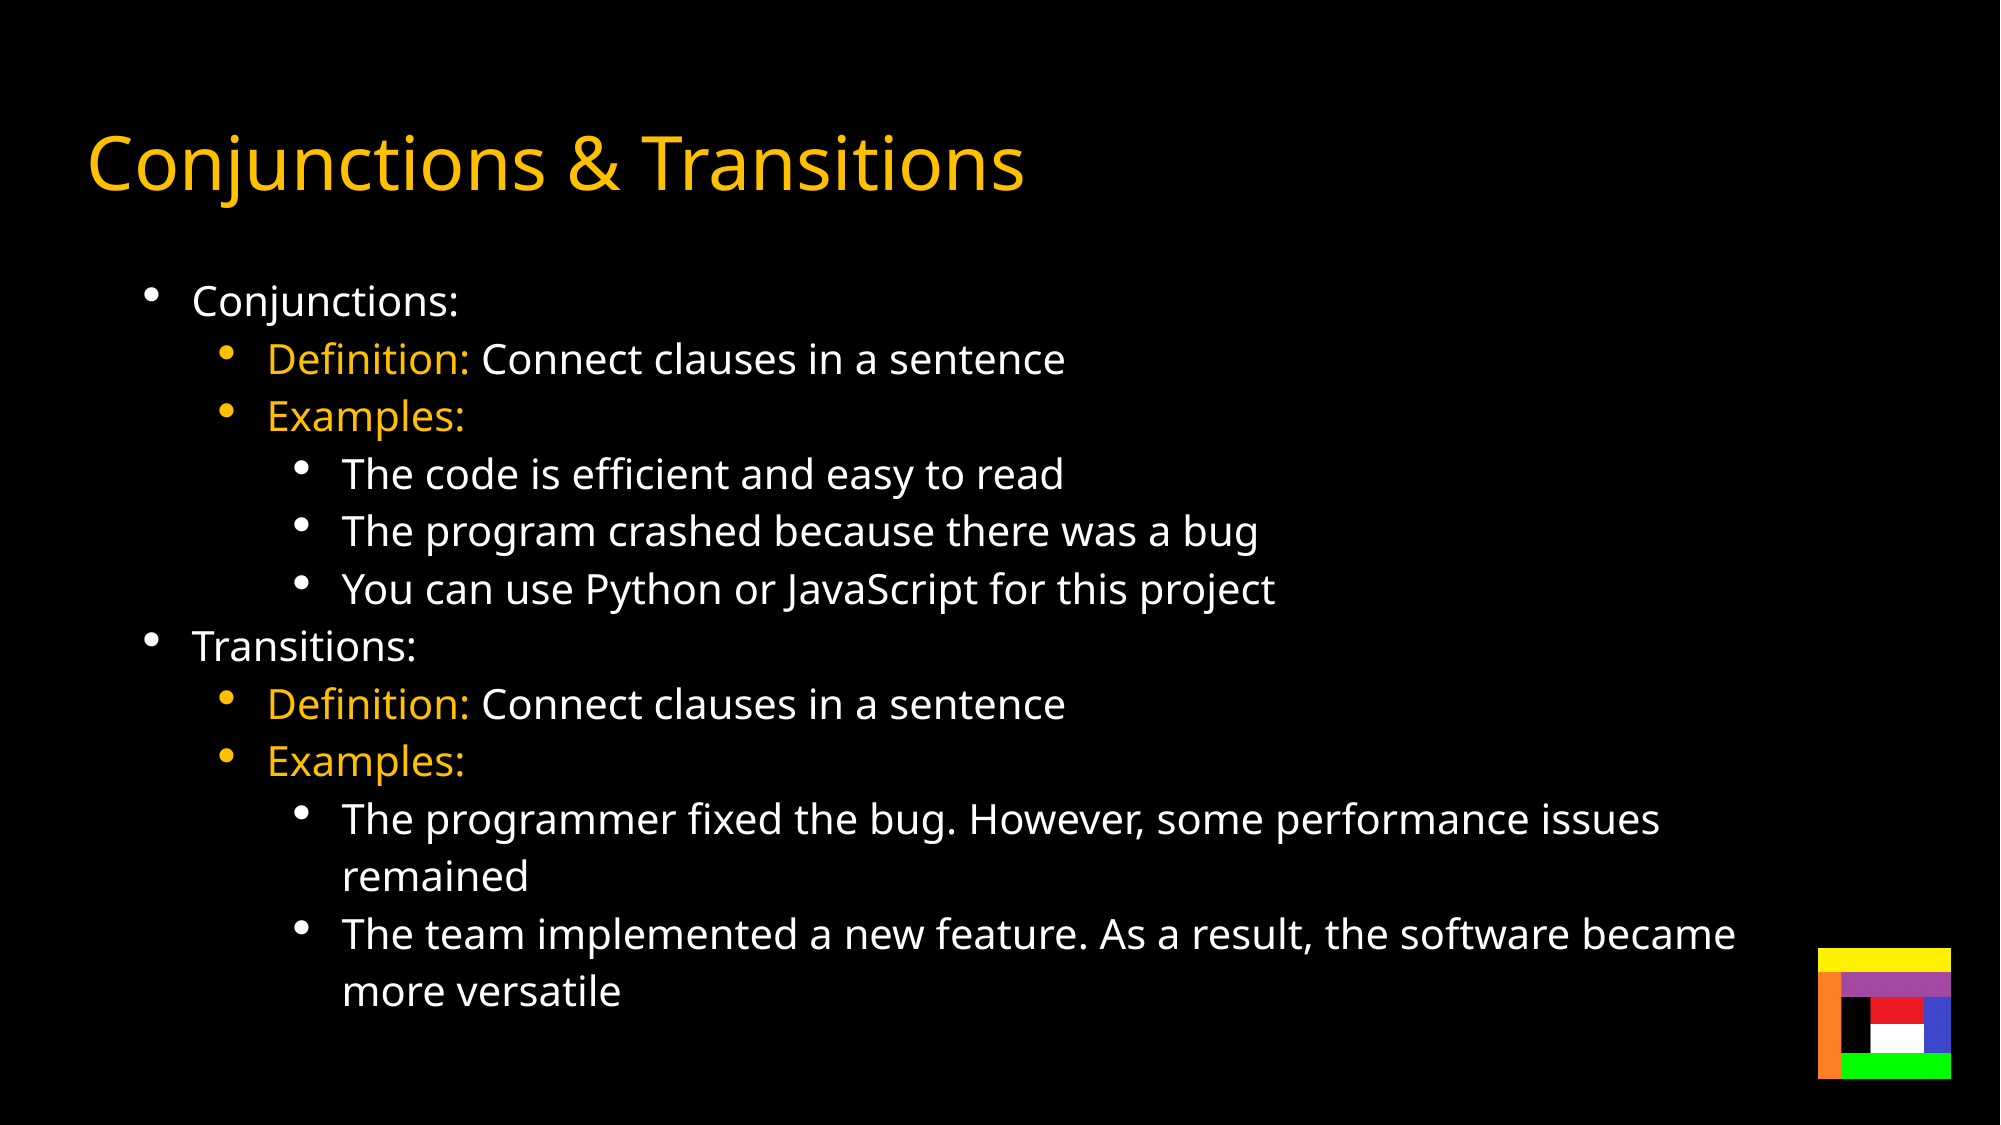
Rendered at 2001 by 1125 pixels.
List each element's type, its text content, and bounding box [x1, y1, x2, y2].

text_box Conjunctions: Definition: Connect clauses in a sentence Examples: The code is efficient and easy to read The program crashed because there was a bug You can use Python or JavaScript for this project Transitions: Definition: Connect clauses in a sentence Examples: The programmer fixed the bug. However, some performance issues remained The team implemented a new feature. As a result, the software became more versatile [69, 267, 1747, 1079]
text_box Conjunctions & Transitions [86, 45, 1914, 206]
picture [1818, 948, 1951, 1080]
